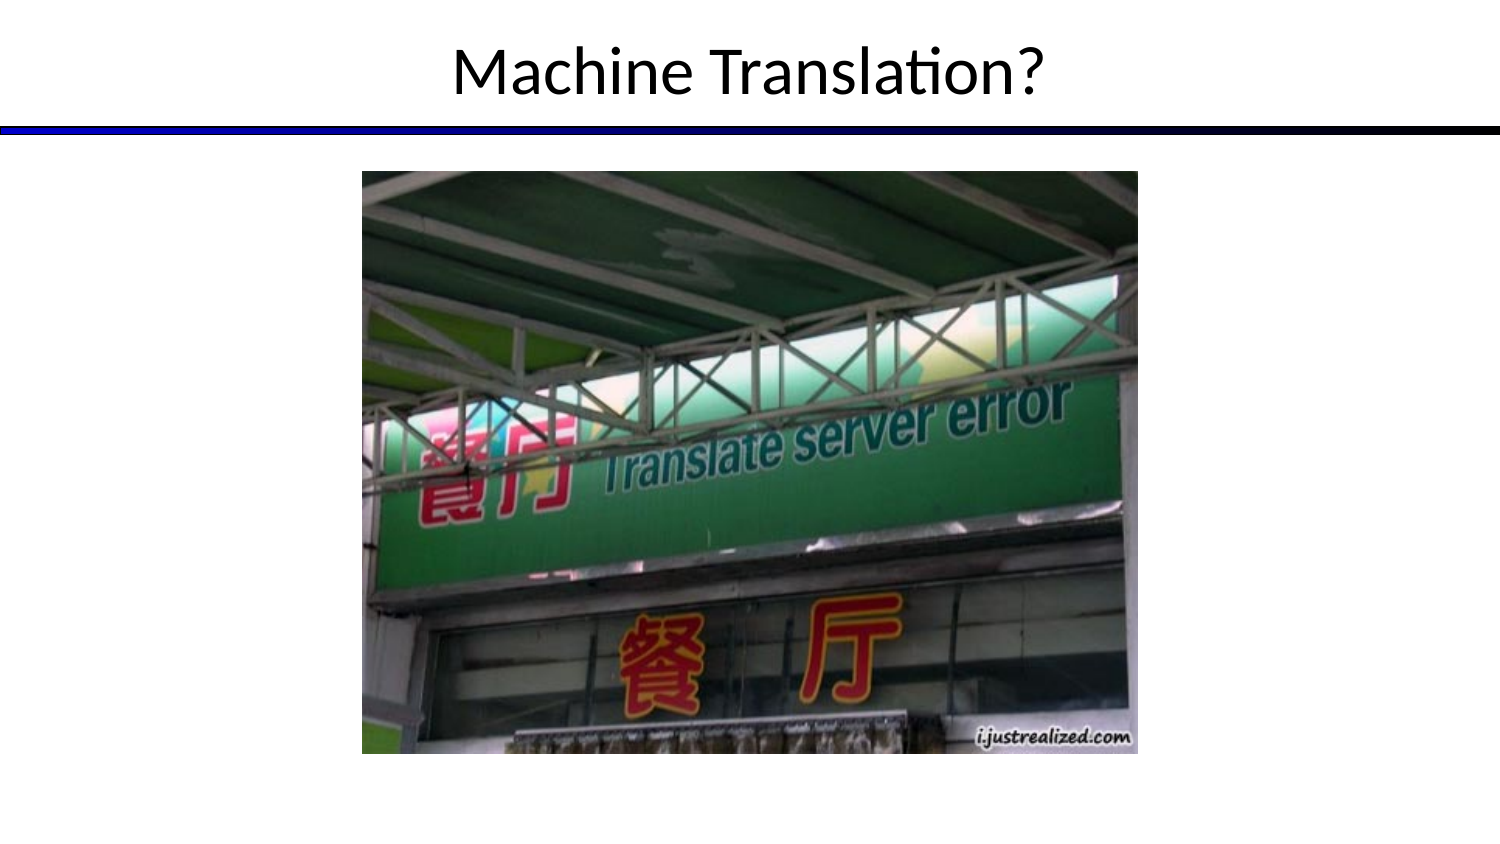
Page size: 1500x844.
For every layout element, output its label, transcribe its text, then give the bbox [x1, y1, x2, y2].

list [49, 171, 1451, 754]
title Machine Translation? [0, 0, 1500, 138]
